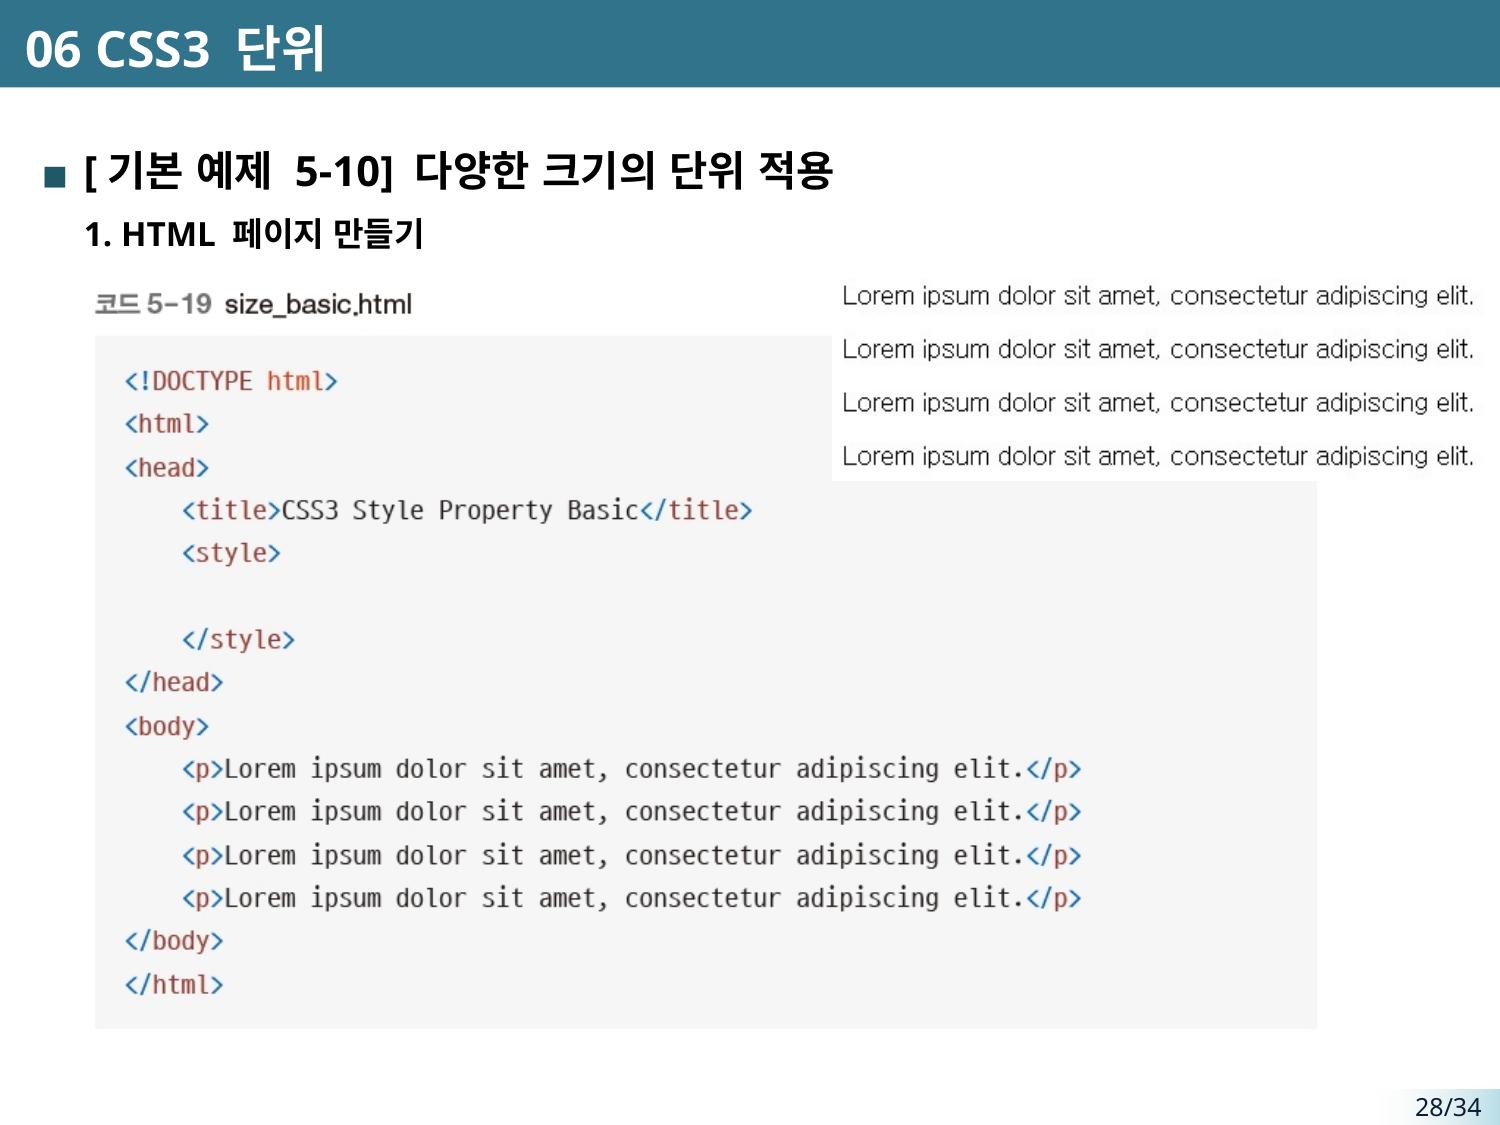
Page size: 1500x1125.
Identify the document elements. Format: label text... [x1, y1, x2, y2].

title 06 CSS3 단위 [10, 8, 1288, 87]
list [기본 예제 5-10] 다양한 크기의 단위 적용 1. HTML 페이지 만들기 [10, 126, 1481, 1057]
picture [88, 278, 1485, 1036]
